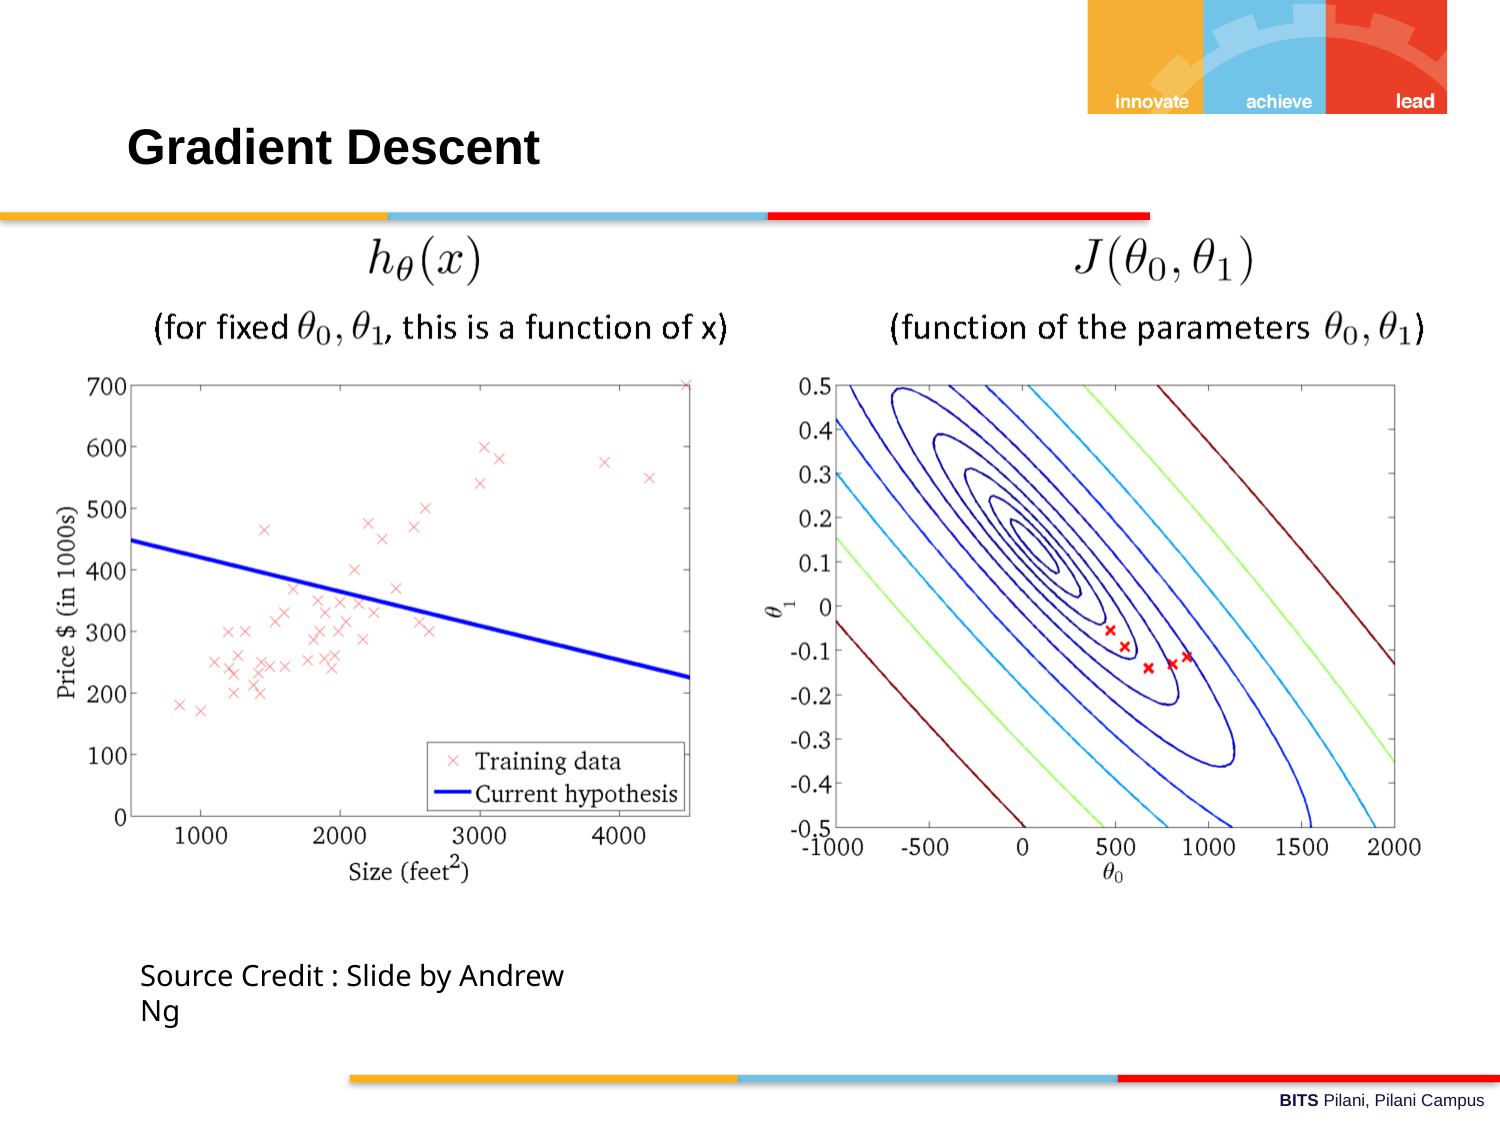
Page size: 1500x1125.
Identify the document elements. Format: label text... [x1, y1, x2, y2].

picture [0, 230, 1500, 895]
text_box Gradient Descent [125, 112, 1138, 175]
text_box Source Credit : Slide by Andrew Ng [125, 949, 622, 1035]
picture [1087, 0, 1448, 114]
